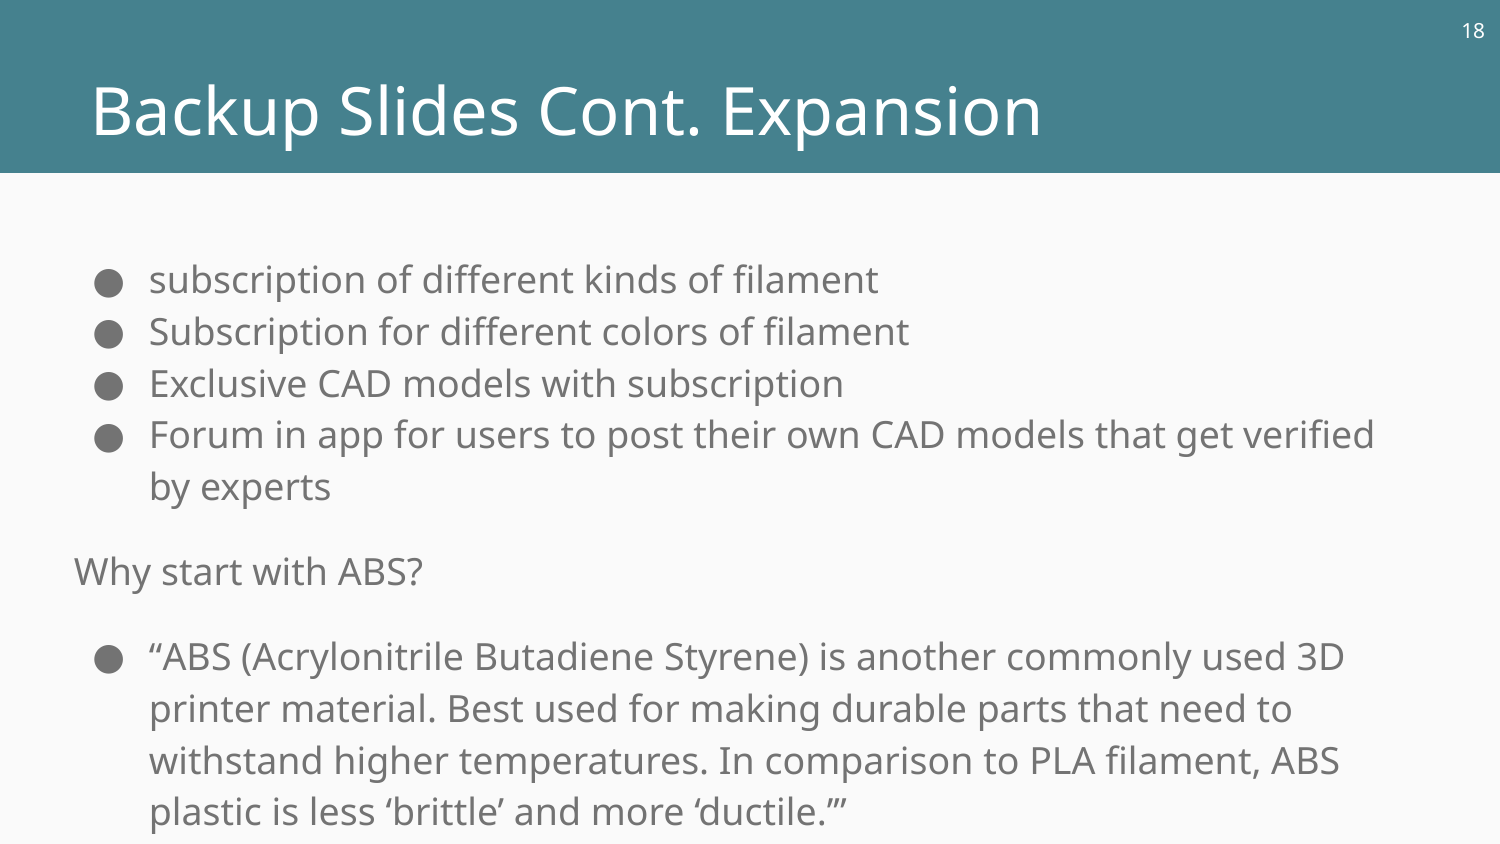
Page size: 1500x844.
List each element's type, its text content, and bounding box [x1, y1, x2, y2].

slide_number ‹#› [1410, 0, 1500, 65]
title Backup Slides Cont. Expansion [75, 37, 1425, 164]
list subscription of different kinds of filament Subscription for different colors of filament Exclusive CAD models with subscription Forum in app for users to post their own CAD models that get verified by experts Why start with ABS? “ABS (Acrylonitrile Butadiene Styrene) is another commonly used 3D printer material. Best used for making durable parts that need to withstand higher temperatures. In comparison to PLA filament, ABS plastic is less ‘brittle’ and more ‘ductile.’” [58, 234, 1427, 822]
